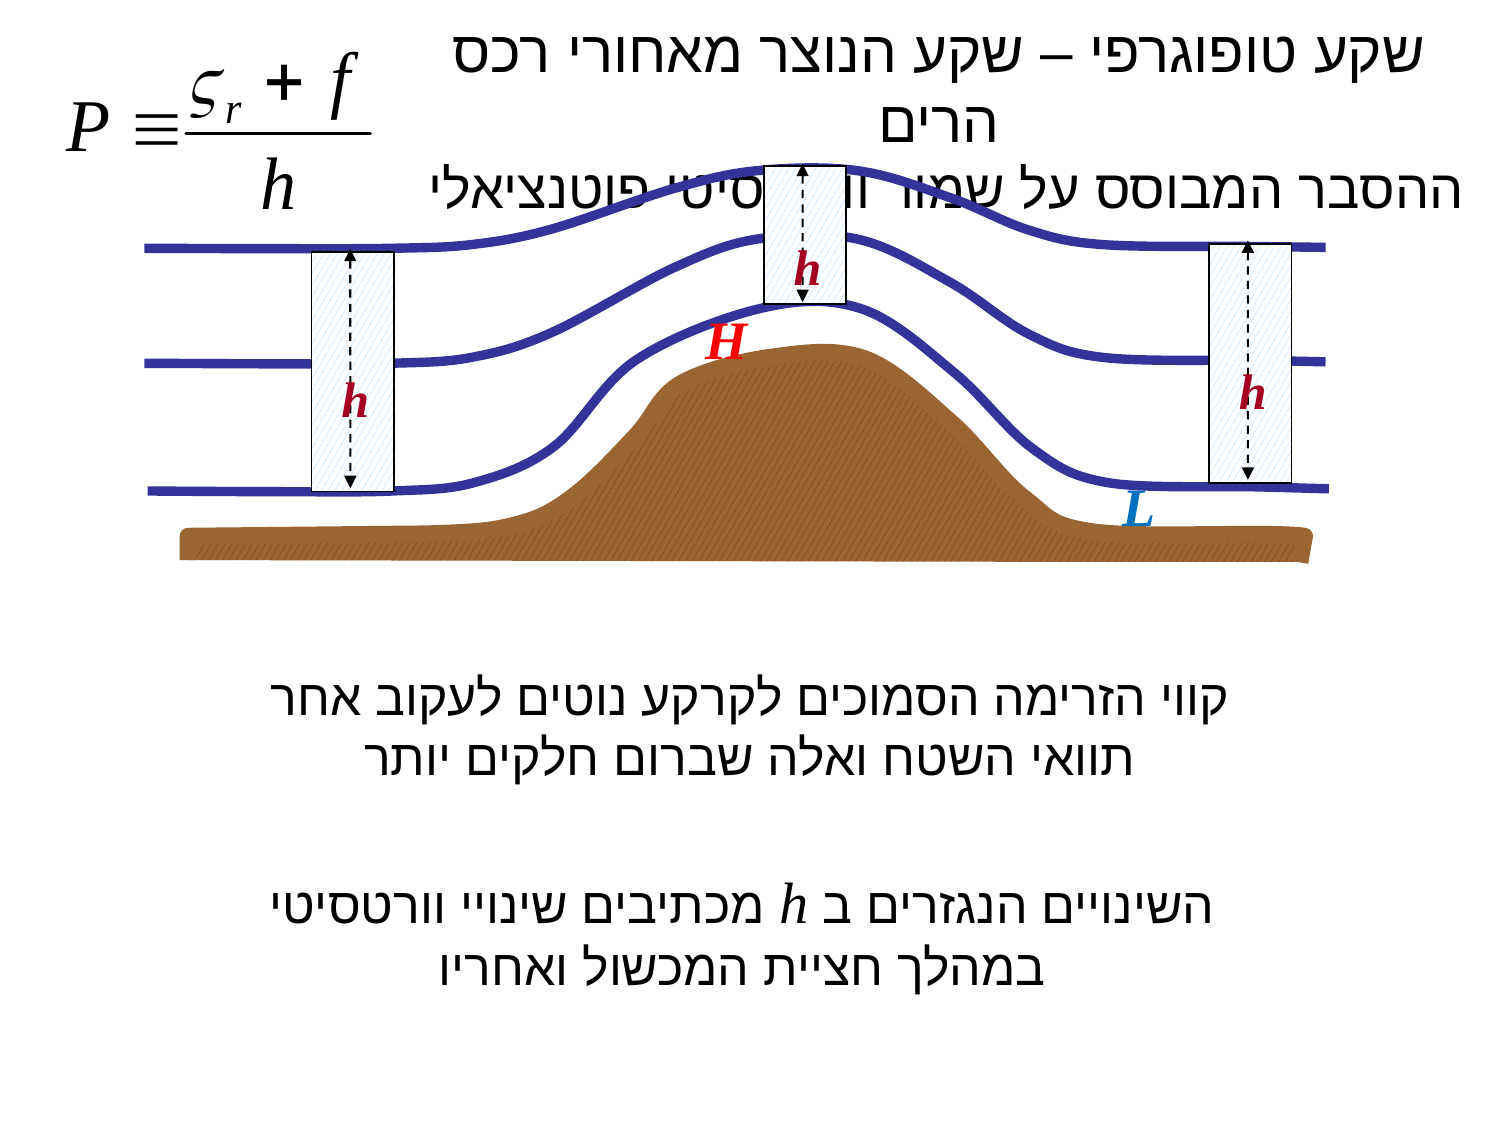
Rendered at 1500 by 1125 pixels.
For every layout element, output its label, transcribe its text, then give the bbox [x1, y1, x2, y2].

text_box [188, 502, 1305, 563]
text_box קווי הזרימה הסמוכים לקרקע נוטים לעקוב אחר תוואי השטח ואלה שברום חלקים יותר [230, 657, 1270, 793]
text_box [52, 33, 385, 227]
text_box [143, 163, 1330, 493]
text_box L [1080, 502, 1199, 545]
text_box שקע טופוגרפי – שקע הנוצר מאחורי רכס הרים ההסבר המבוסס על שמור וורטיסיטי פוטנציאלי [383, 7, 1495, 227]
text_box השינויים הנגזרים ב h מכתיבים שינויי וורטסיטי במהלך חציית המכשול ואחריו [218, 857, 1266, 1003]
